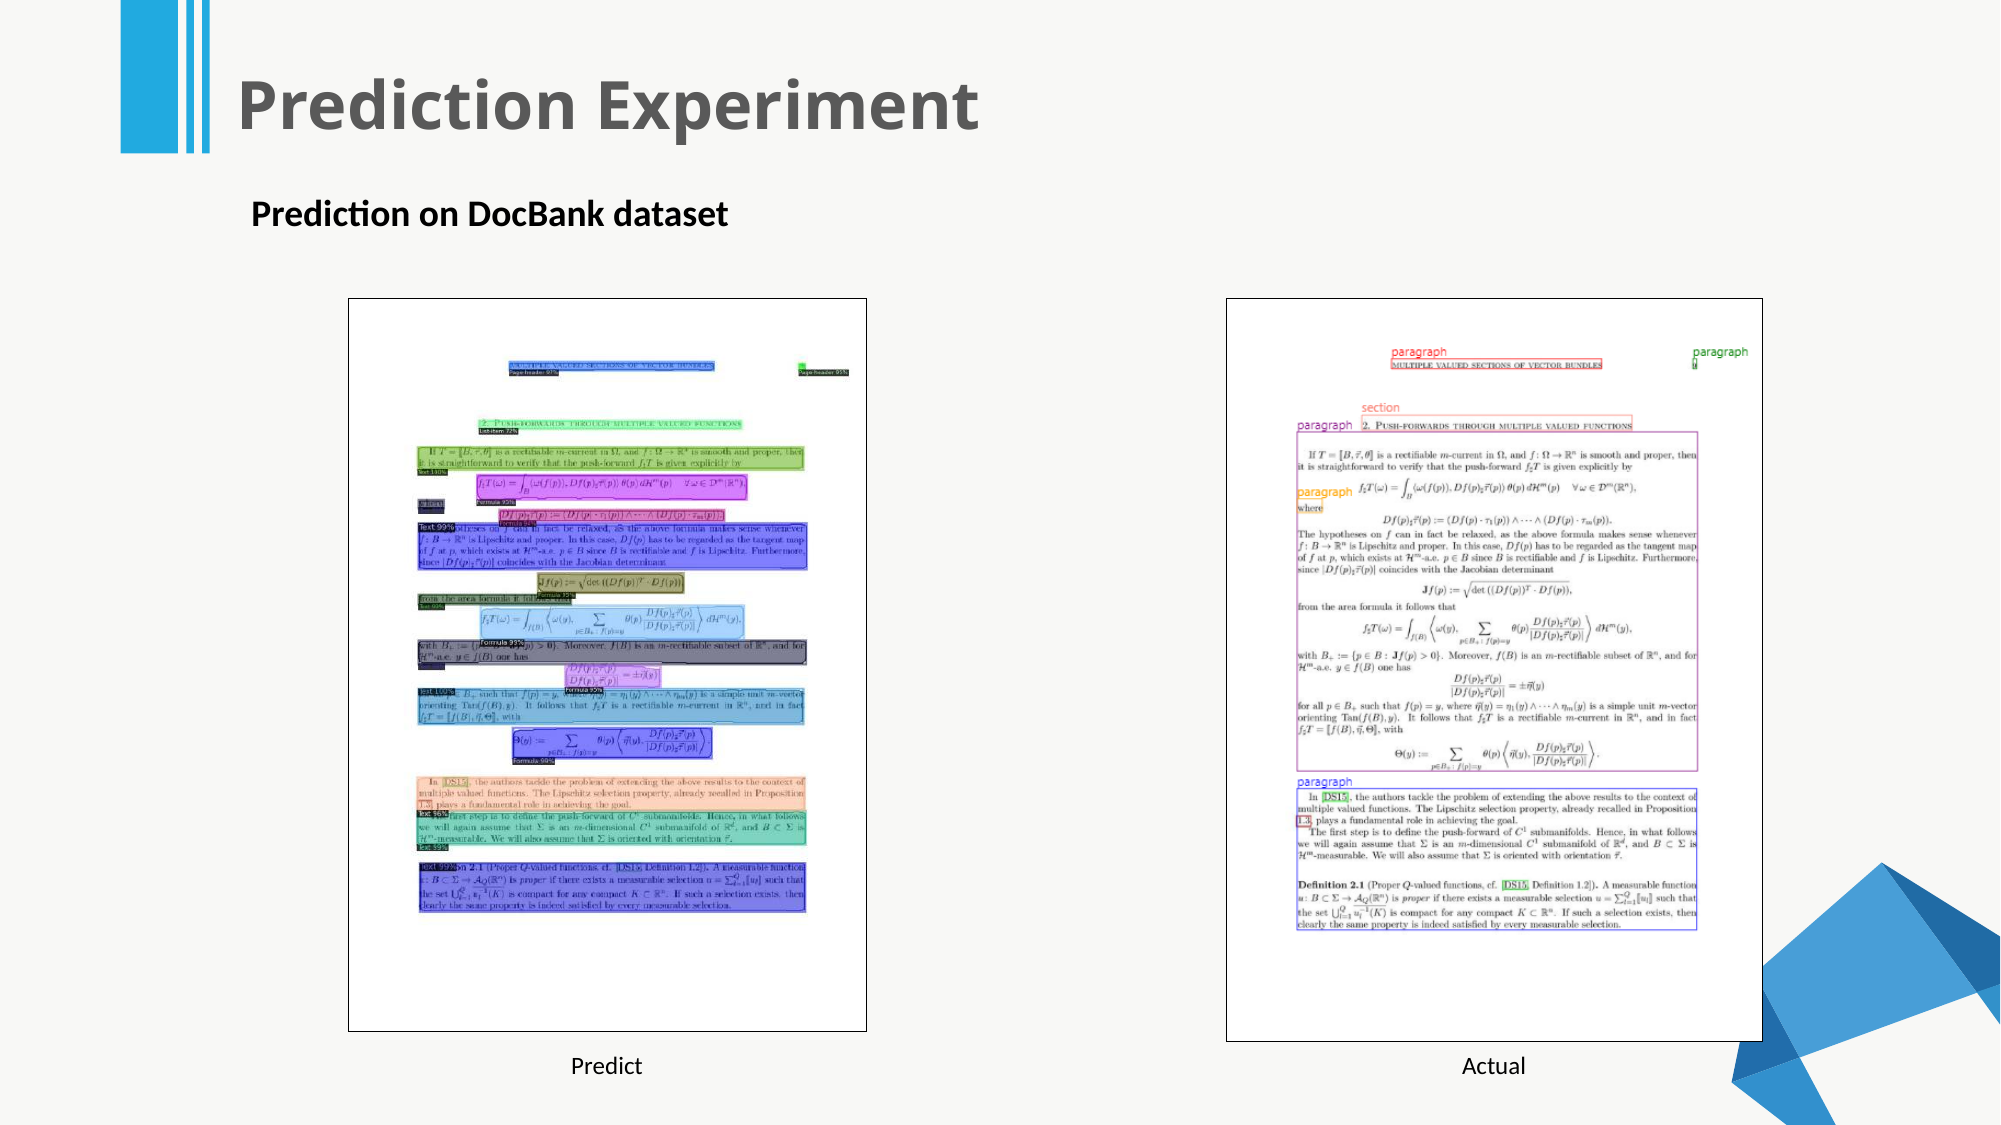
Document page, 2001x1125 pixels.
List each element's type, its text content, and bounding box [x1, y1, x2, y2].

text_box Prediction on DocBank dataset [236, 181, 1771, 242]
text_box [201, 0, 211, 154]
picture [348, 298, 867, 1032]
text_box Prediction Experiment [236, 63, 1258, 144]
picture [1226, 298, 1763, 1042]
text_box [185, 0, 195, 154]
text_box Actual [1263, 1042, 1726, 1087]
text_box [120, 0, 179, 154]
text_box Predict [376, 1041, 838, 1087]
